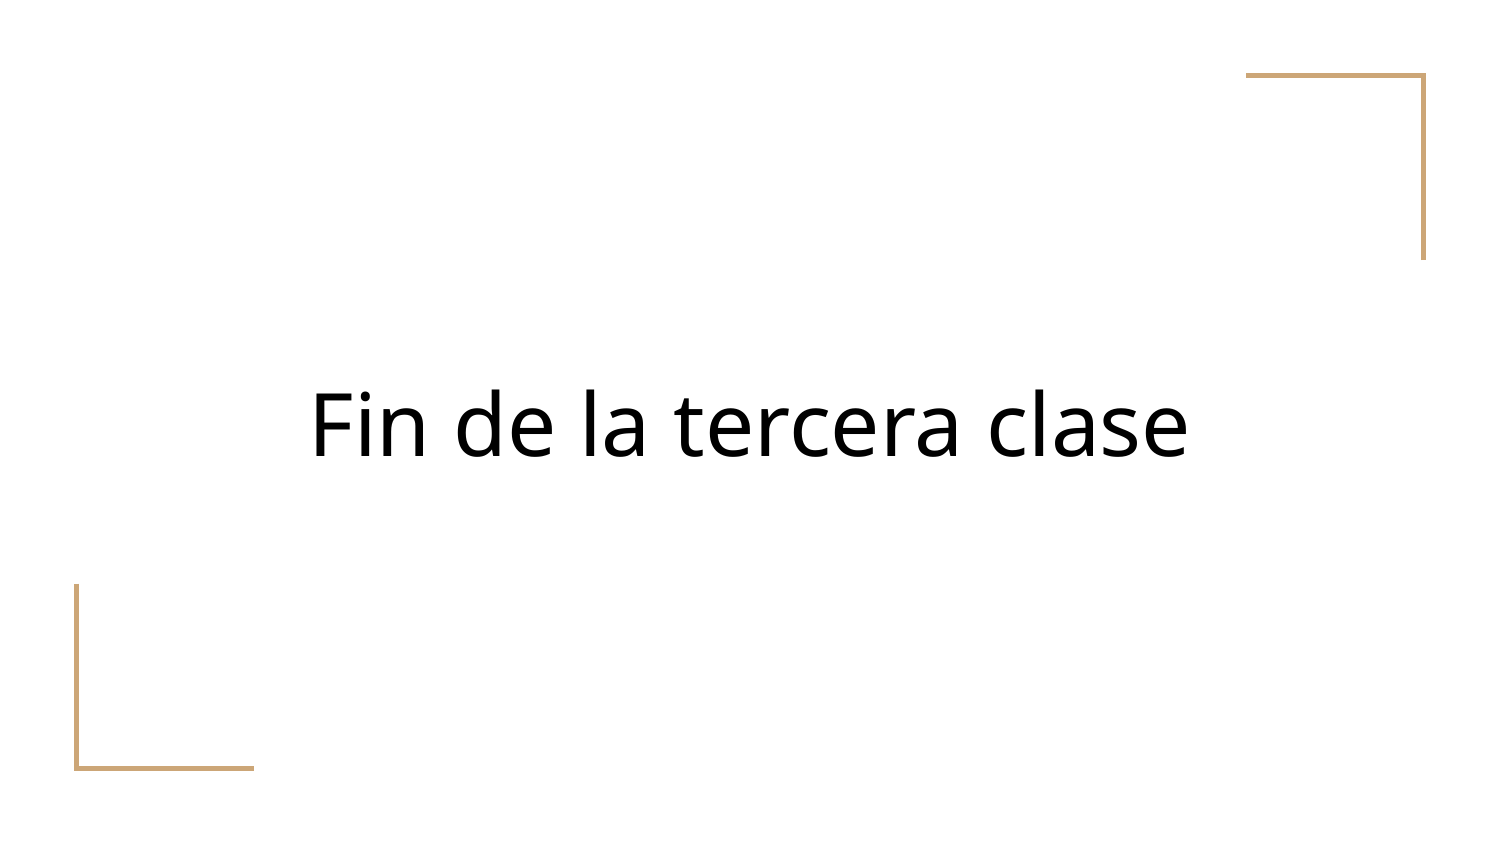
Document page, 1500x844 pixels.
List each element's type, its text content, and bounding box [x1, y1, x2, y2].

title Fin de la tercera clase [126, 296, 1374, 548]
